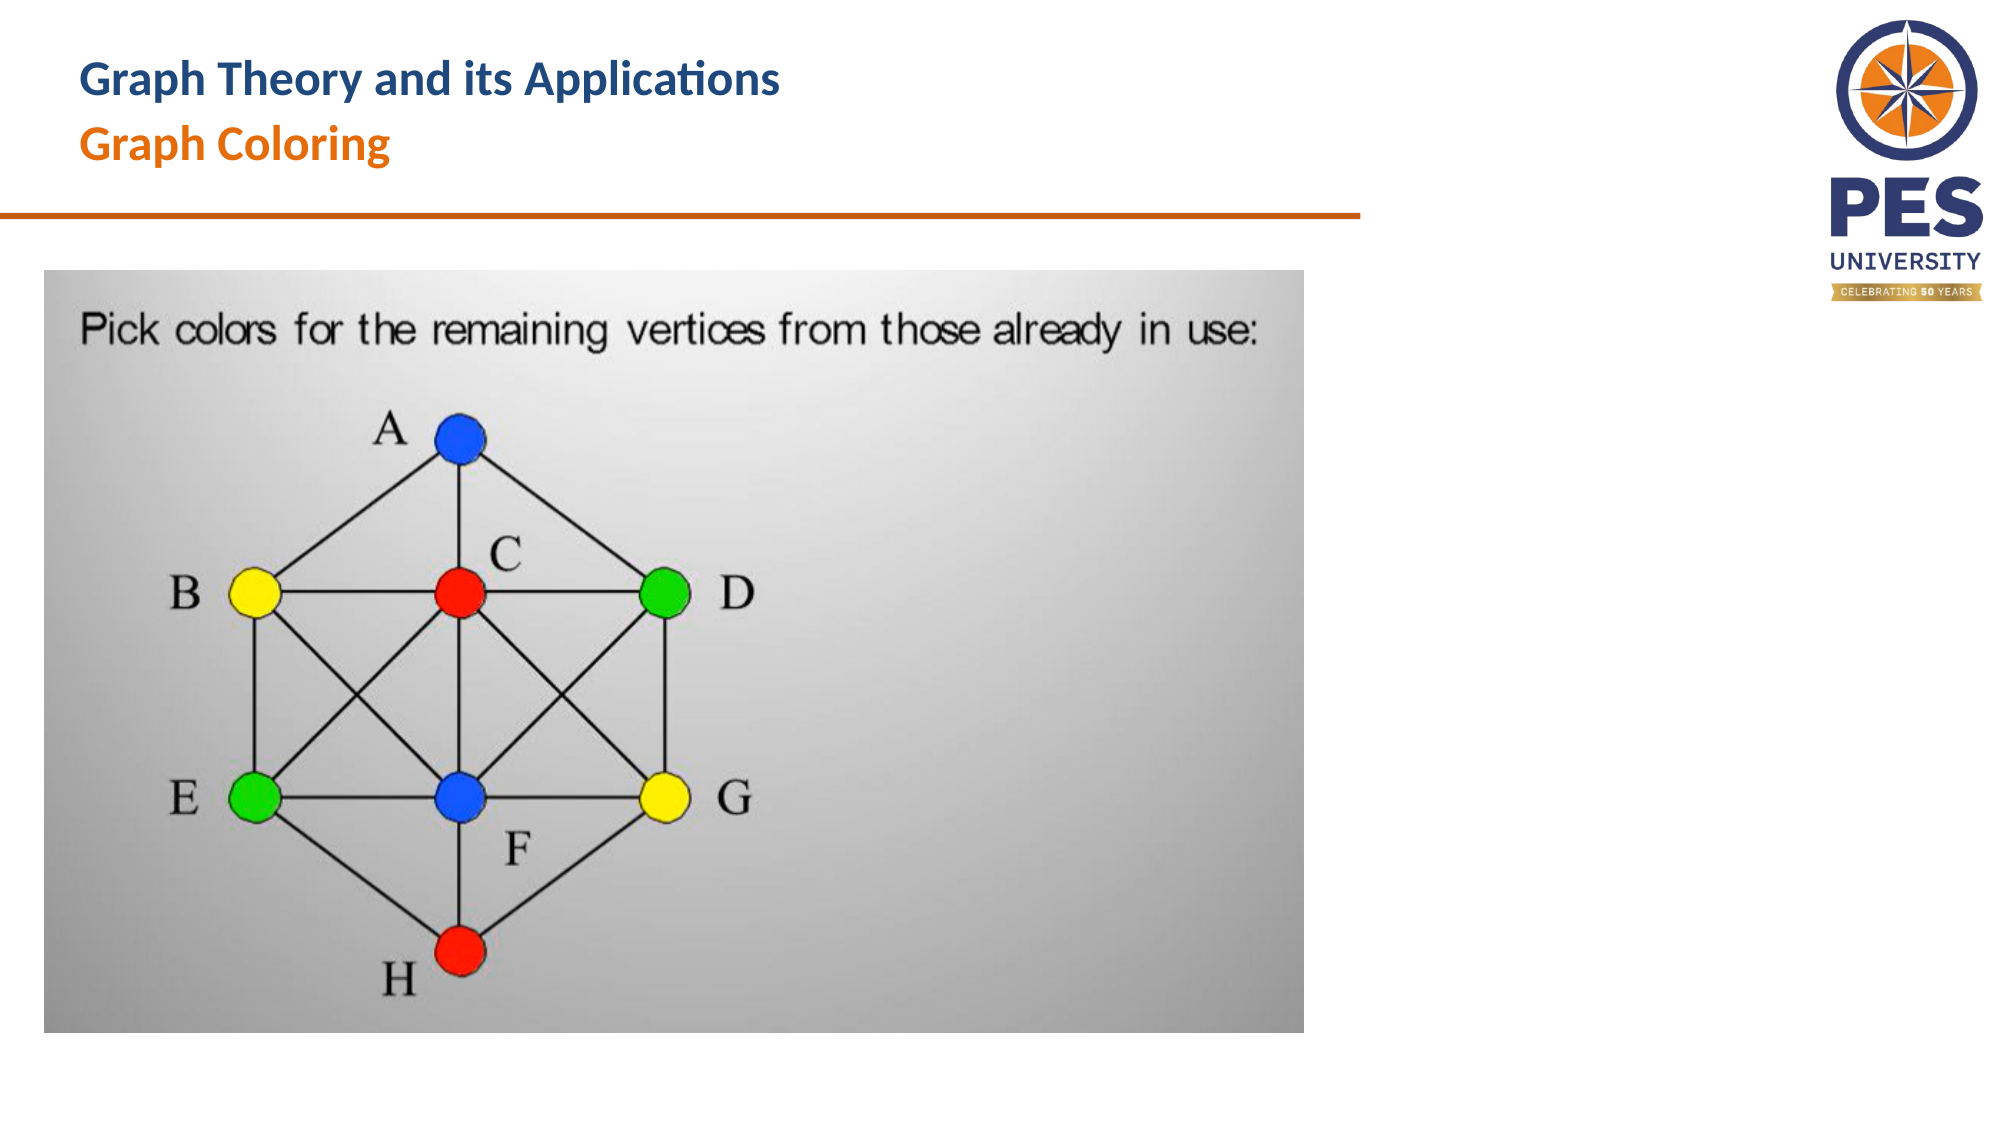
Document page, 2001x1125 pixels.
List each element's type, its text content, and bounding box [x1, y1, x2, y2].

text_box Graph Theory and its Applications Graph Coloring [11, 38, 1756, 251]
picture [44, 269, 1304, 1034]
picture [1809, 13, 1995, 304]
